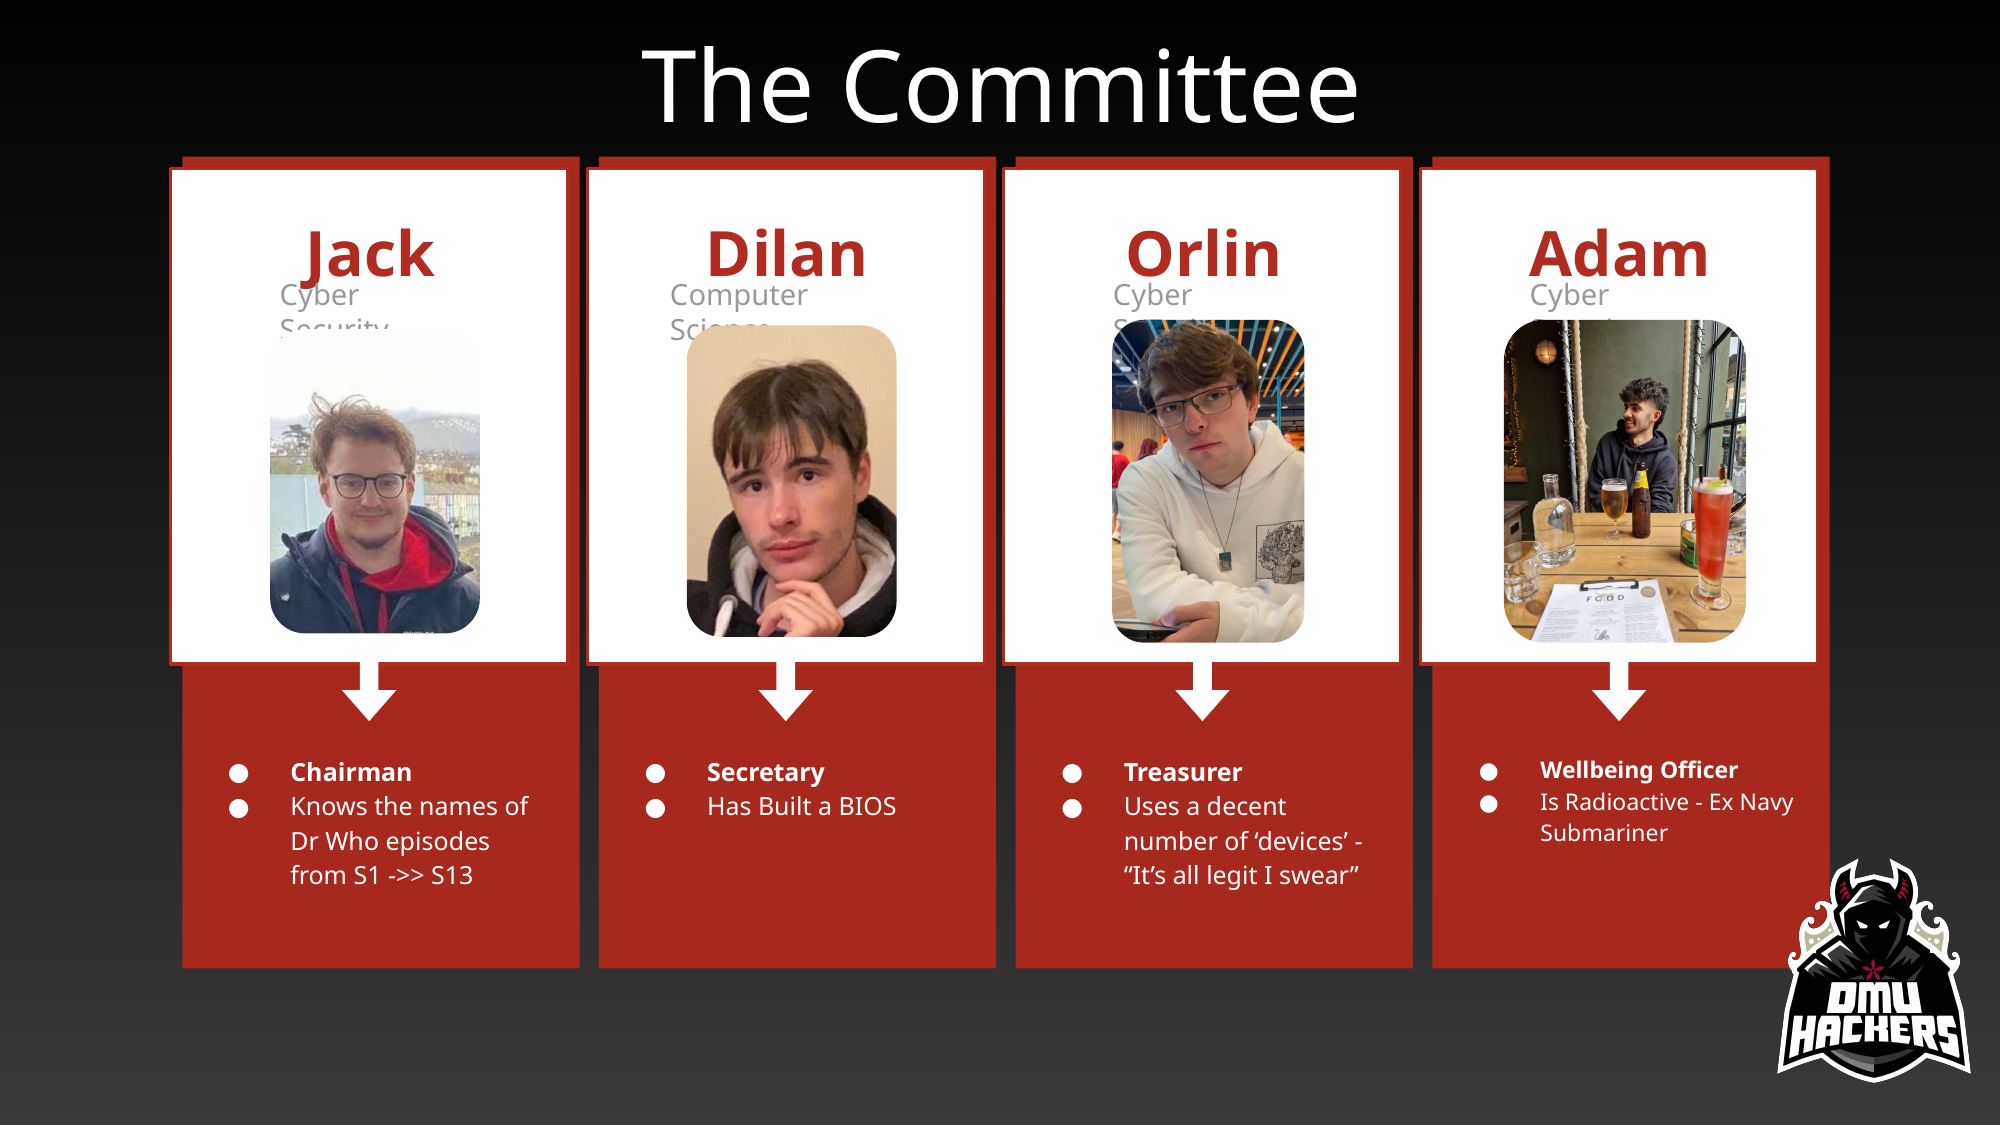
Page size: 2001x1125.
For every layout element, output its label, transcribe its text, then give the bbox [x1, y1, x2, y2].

picture [686, 325, 897, 638]
text_box The Committee [33, 0, 1971, 174]
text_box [170, 156, 580, 969]
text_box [586, 156, 997, 969]
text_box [1003, 156, 1414, 969]
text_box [1420, 156, 1830, 969]
picture [1111, 319, 1305, 643]
picture [1777, 858, 1971, 1083]
picture [1503, 319, 1747, 643]
picture [269, 328, 481, 634]
